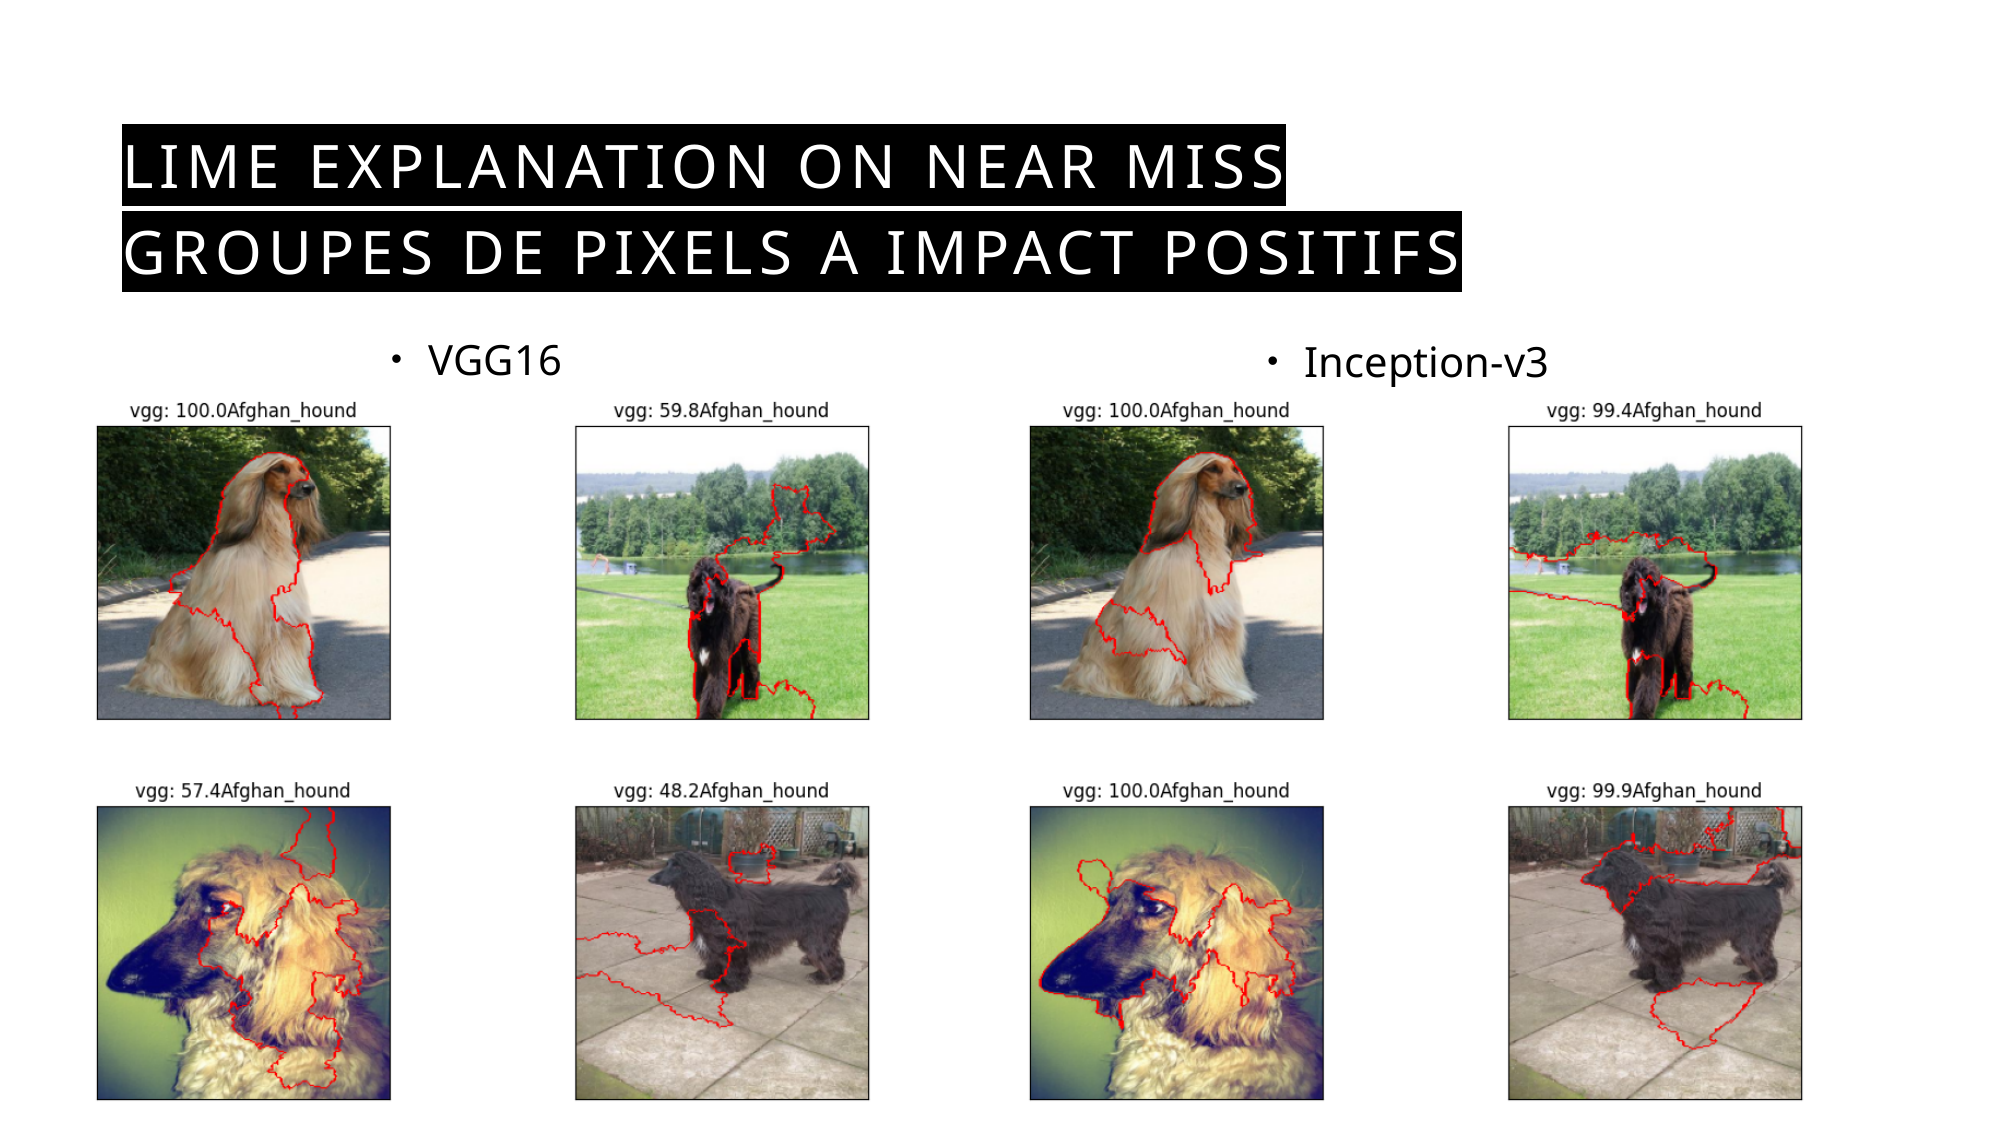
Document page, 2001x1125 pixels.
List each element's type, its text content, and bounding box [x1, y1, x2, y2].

text_box VGG16 [376, 316, 1084, 405]
picture [1019, 391, 1811, 1110]
title Lime explanation on near miss groupes de pixels a impact positifs [107, 106, 1850, 295]
list Inception-v3 [1252, 318, 1961, 407]
picture [86, 391, 878, 1110]
